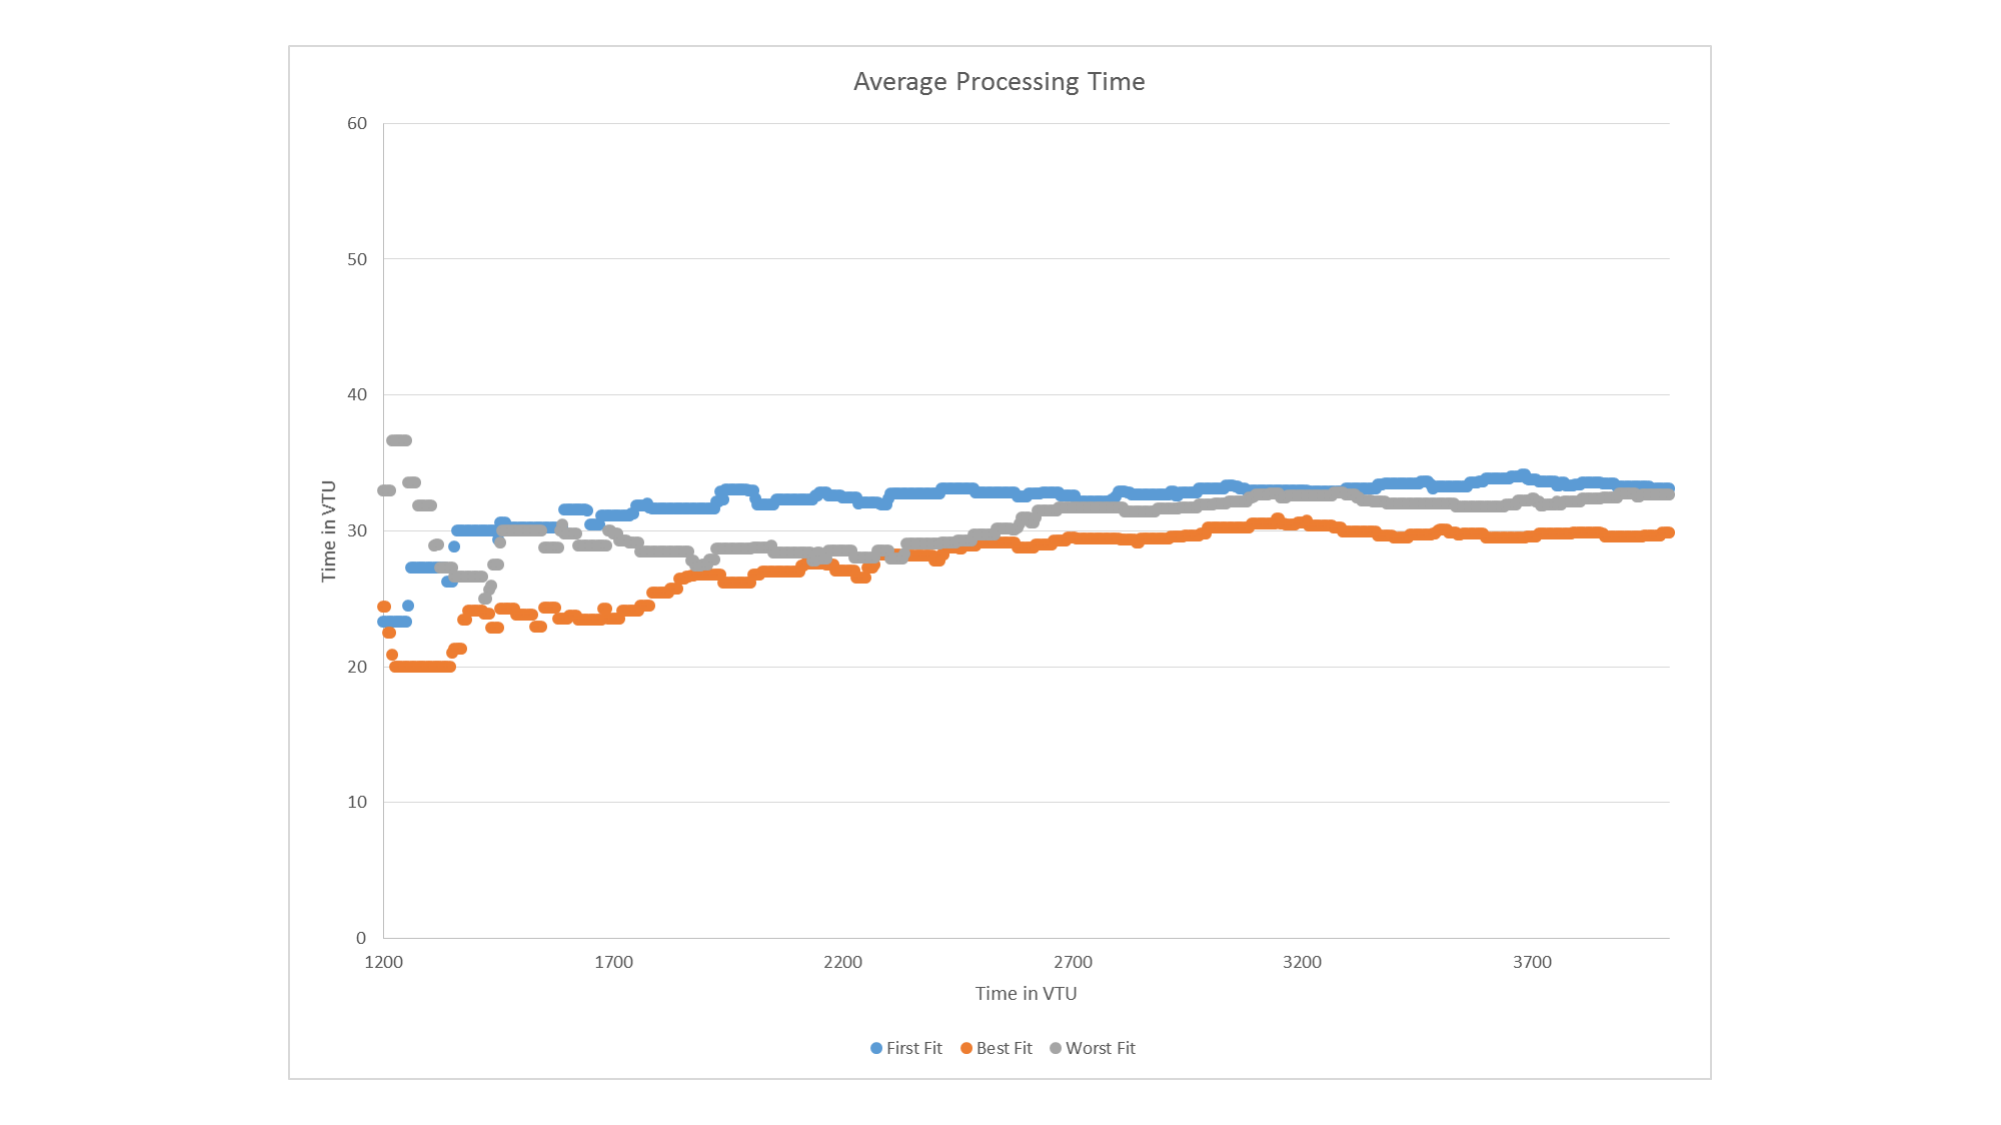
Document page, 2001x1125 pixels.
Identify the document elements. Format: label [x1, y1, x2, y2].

picture [288, 45, 1712, 1080]
